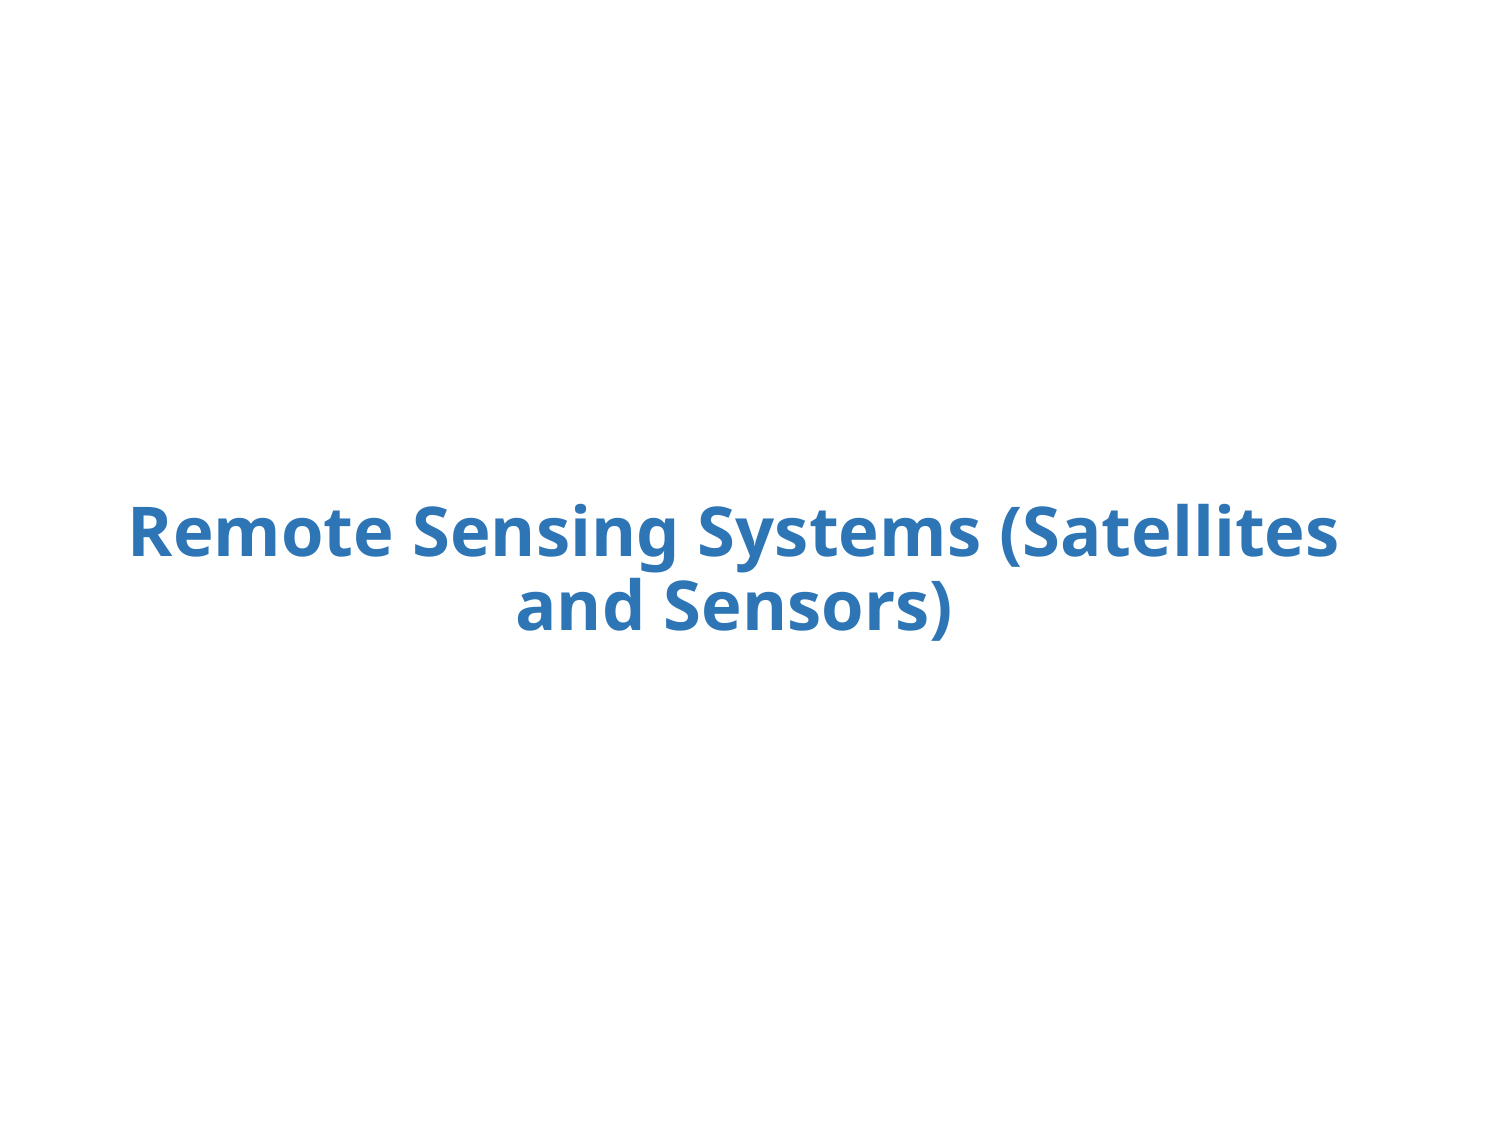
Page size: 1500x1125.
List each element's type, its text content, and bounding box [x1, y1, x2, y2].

title Remote Sensing Systems (Satellites and Sensors) [87, 462, 1382, 680]
